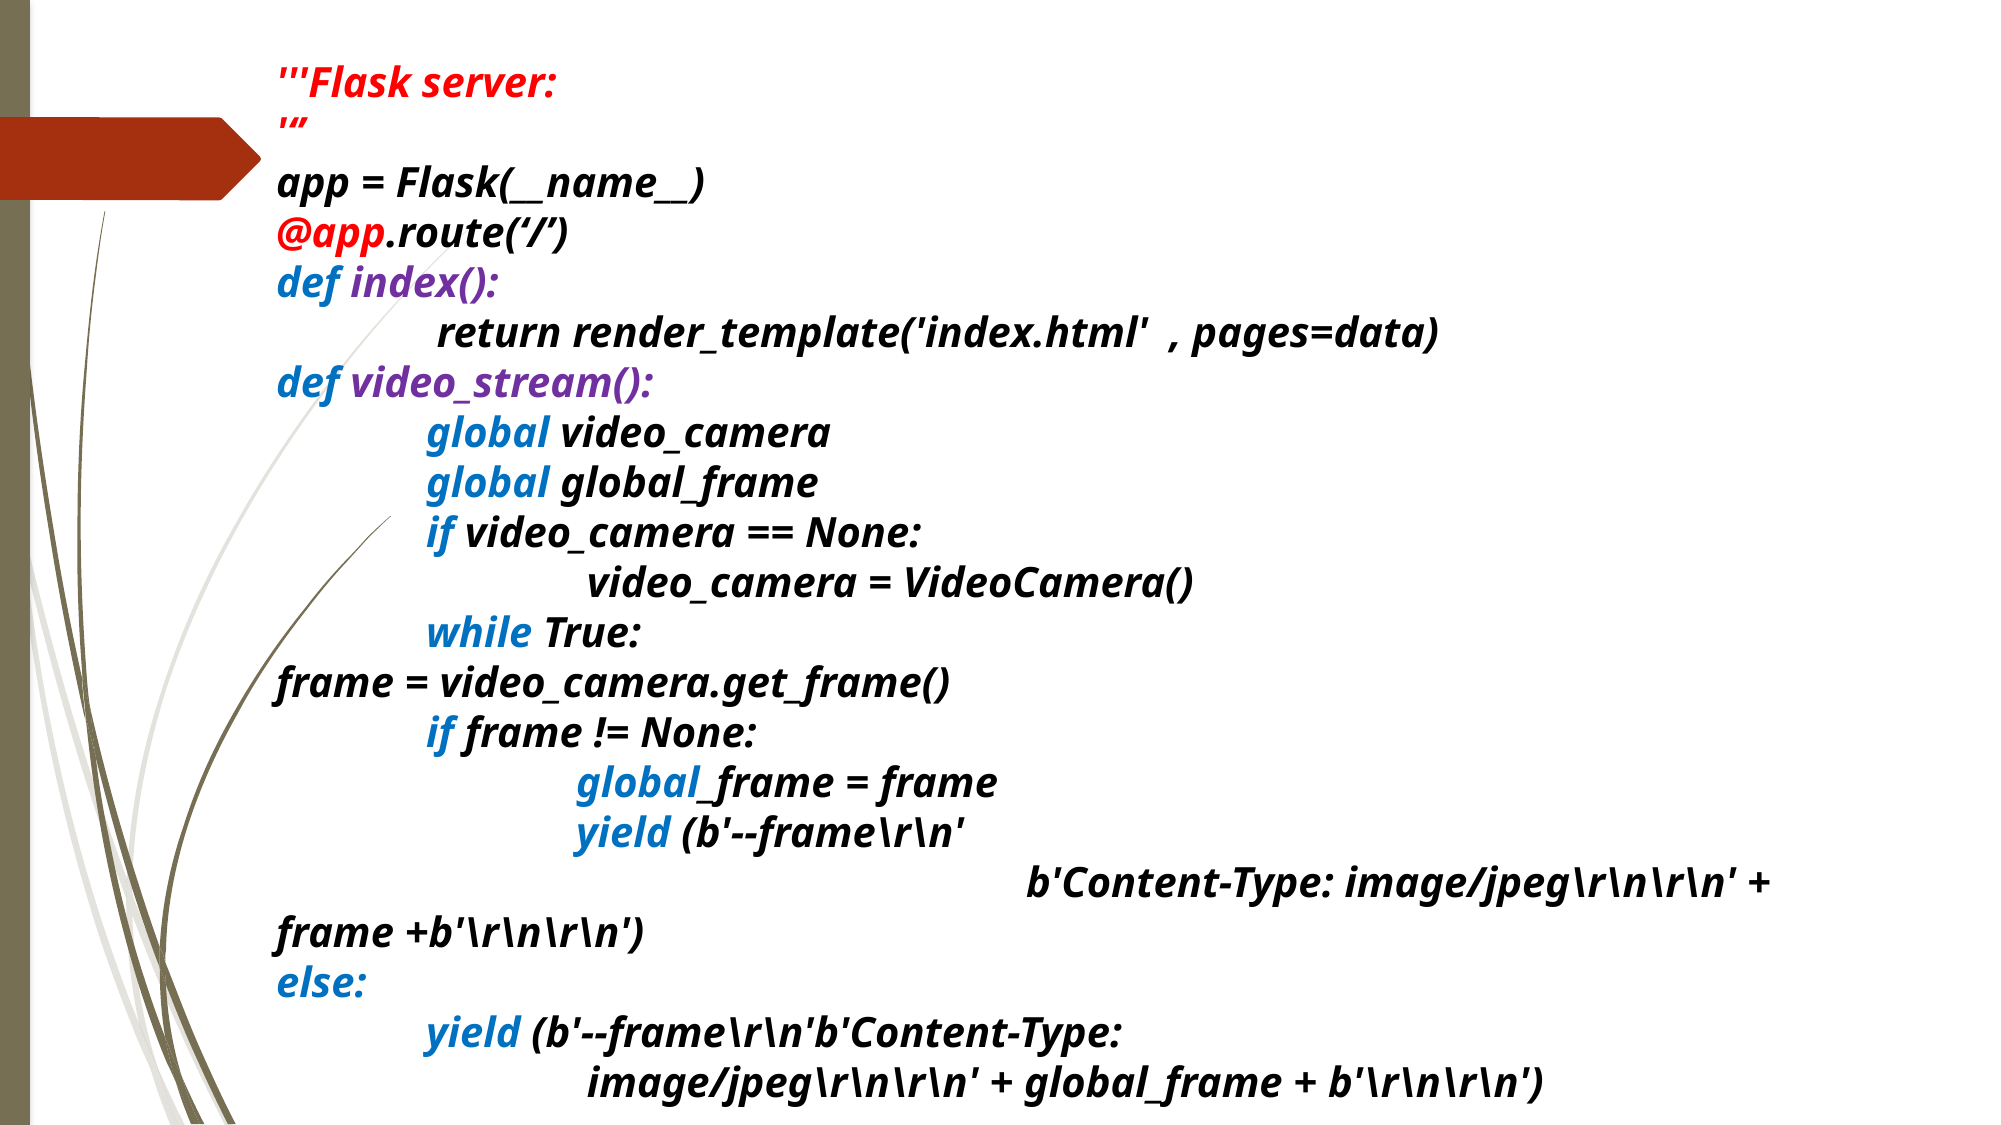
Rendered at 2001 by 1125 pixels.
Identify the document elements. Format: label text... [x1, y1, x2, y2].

text_box '''Flask server: '‘’ app = Flask(__name__) @app.route(‘/’) def index(): return render_template('index.html' , pages=data) def video_stream(): global video_camera global global_frame if video_camera == None: video_camera = VideoCamera() while True: frame = video_camera.get_frame() if frame != None: global_frame = frame yield (b'--frame\r\n' b'Content-Type: image/jpeg\r\n\r\n' + frame +b'\r\n\r\n') else: yield (b'--frame\r\n'b'Content-Type: image/jpeg\r\n\r\n' + global_frame + b'\r\n\r\n') [261, 47, 1890, 1114]
